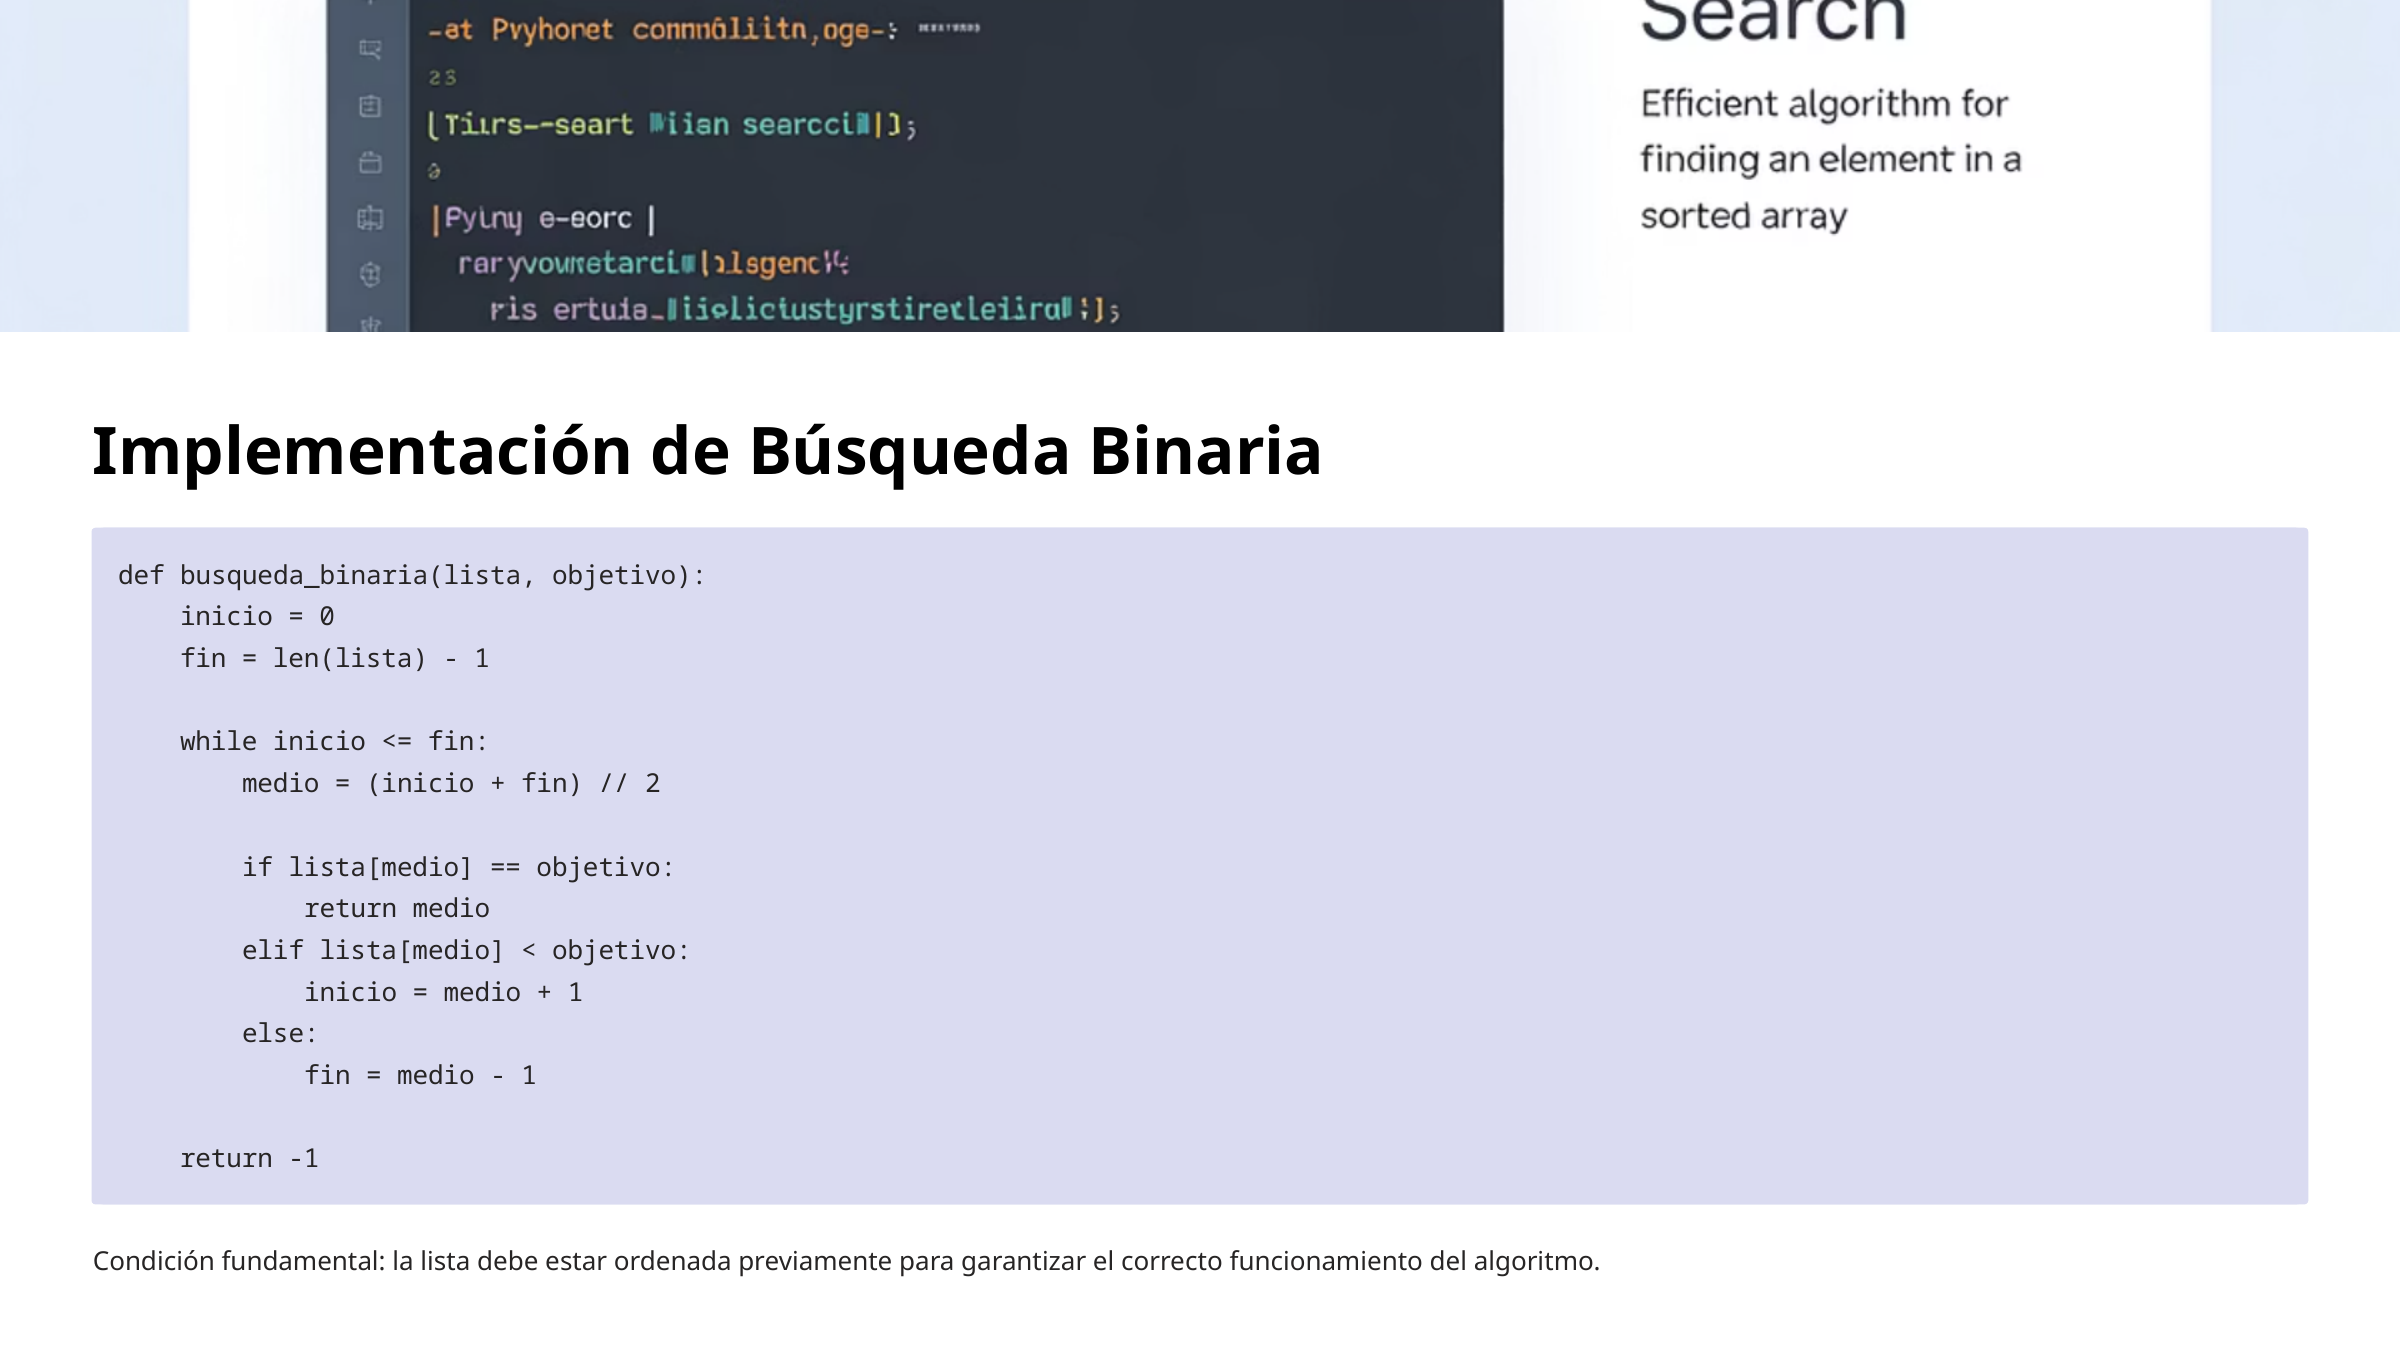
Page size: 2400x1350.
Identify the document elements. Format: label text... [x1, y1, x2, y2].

text_box [91, 527, 2309, 1205]
text_box def busqueda_binaria(lista, objetivo): inicio = 0 fin = len(lista) - 1 while inicio <= fin: medio = (inicio + fin) // 2 if lista[medio] == objetivo: return medio elif lista[medio] < objetivo: inicio = medio + 1 else: fin = medio - 1 return -1 [118, 547, 2282, 1185]
picture [0, 0, 2400, 332]
text_box Implementación de Búsqueda Binaria [92, 404, 1295, 488]
text_box Condición fundamental: la lista debe estar ordenada previamente para garantizar el correcto funcionamiento del algoritmo. [92, 1234, 2307, 1277]
